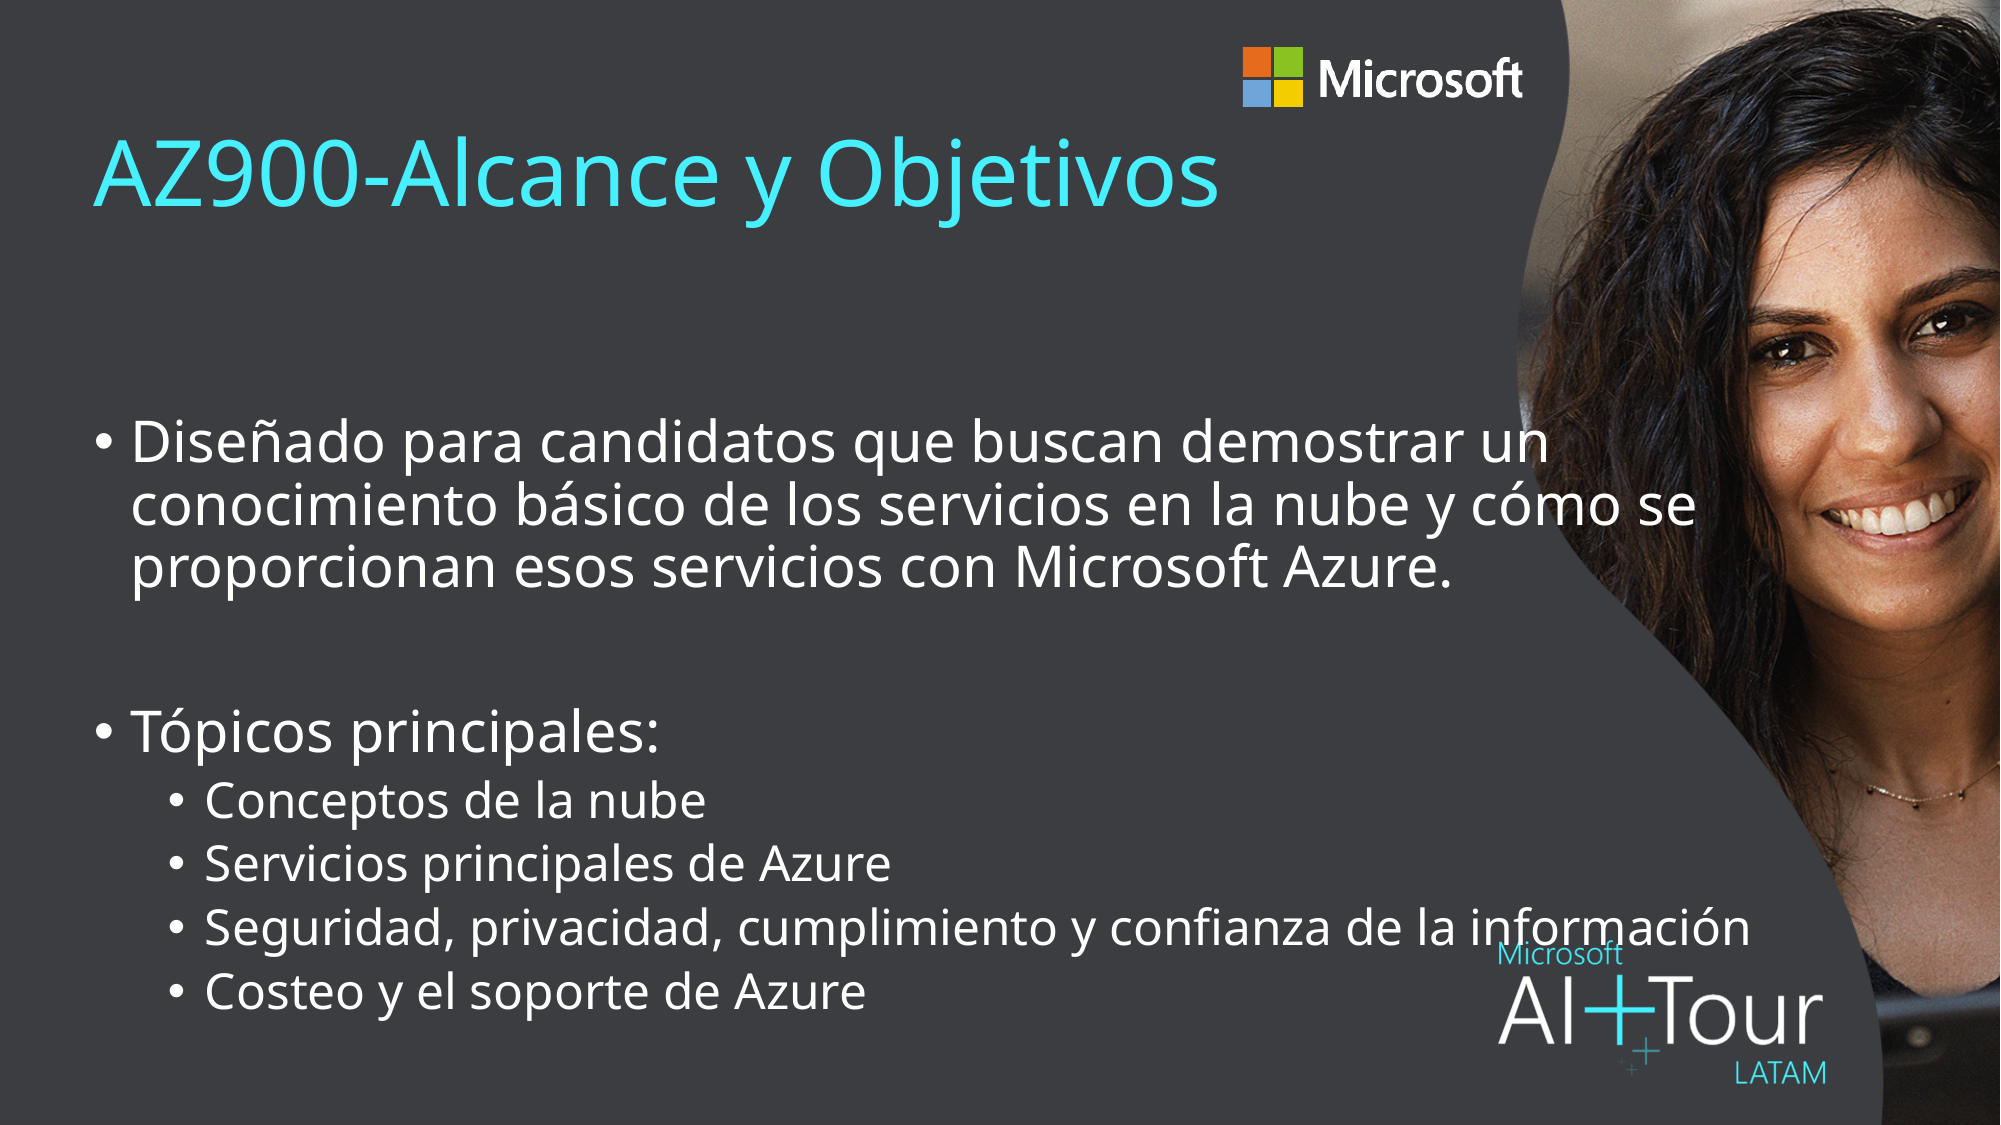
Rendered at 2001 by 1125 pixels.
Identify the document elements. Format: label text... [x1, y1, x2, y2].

list Diseñado para candidatos que buscan demostrar un conocimiento básico de los servicios en la nube y cómo se proporcionan esos servicios con Microsoft Azure. Tópicos principales: Conceptos de la nube Servicios principales de Azure Seguridad, privacidad, cumplimiento y confianza de la información Costeo y el soporte de Azure [78, 315, 1804, 1030]
picture [0, 0, 2000, 1125]
title AZ900-Alcance y Objetivos [78, 104, 1804, 250]
